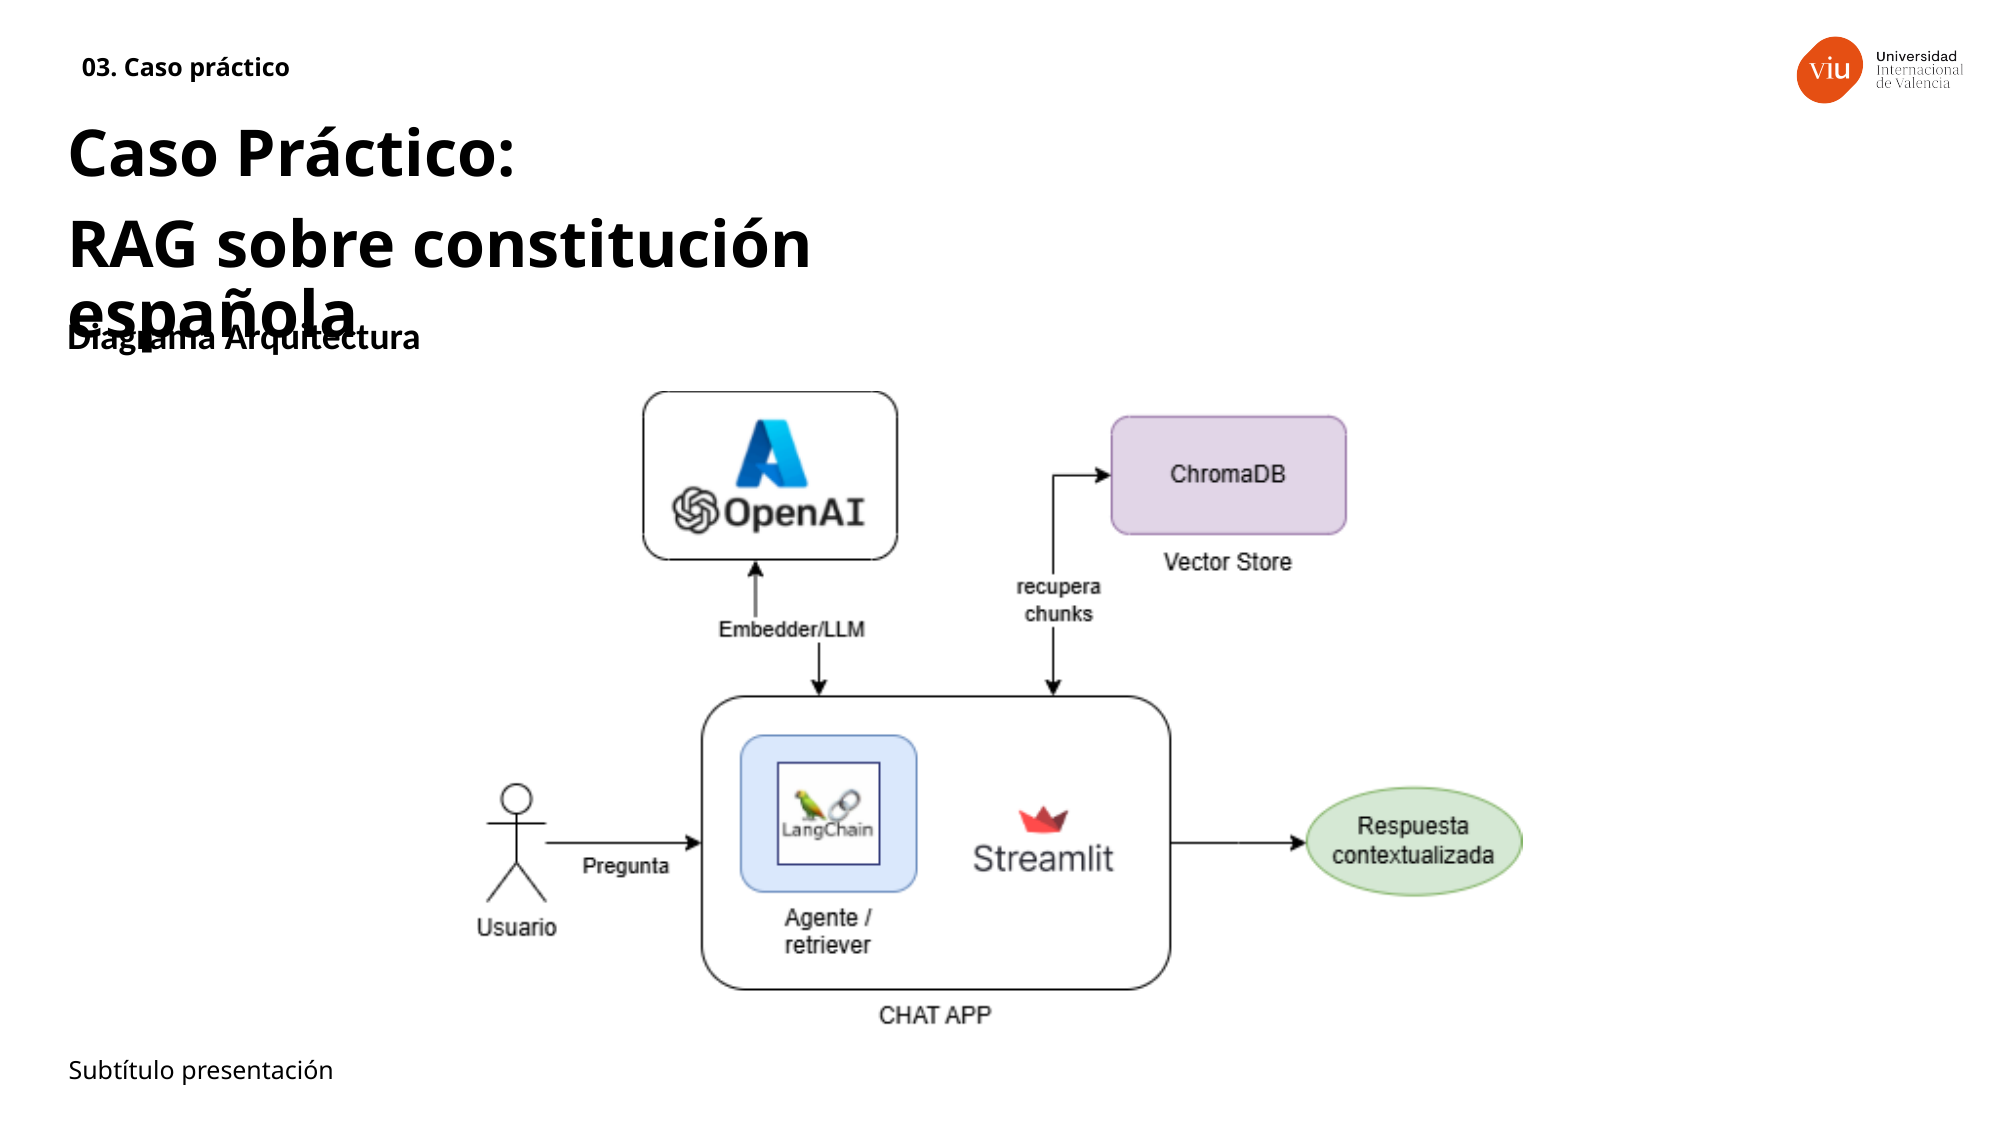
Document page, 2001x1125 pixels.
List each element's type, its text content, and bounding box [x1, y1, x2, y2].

text_box 03. Caso práctico [67, 45, 750, 93]
text_box Diagrama Arquitectura [52, 309, 828, 366]
picture [1781, 20, 1979, 120]
picture [477, 391, 1523, 1032]
text_box Caso Práctico: RAG sobre constitución española [52, 113, 1068, 263]
